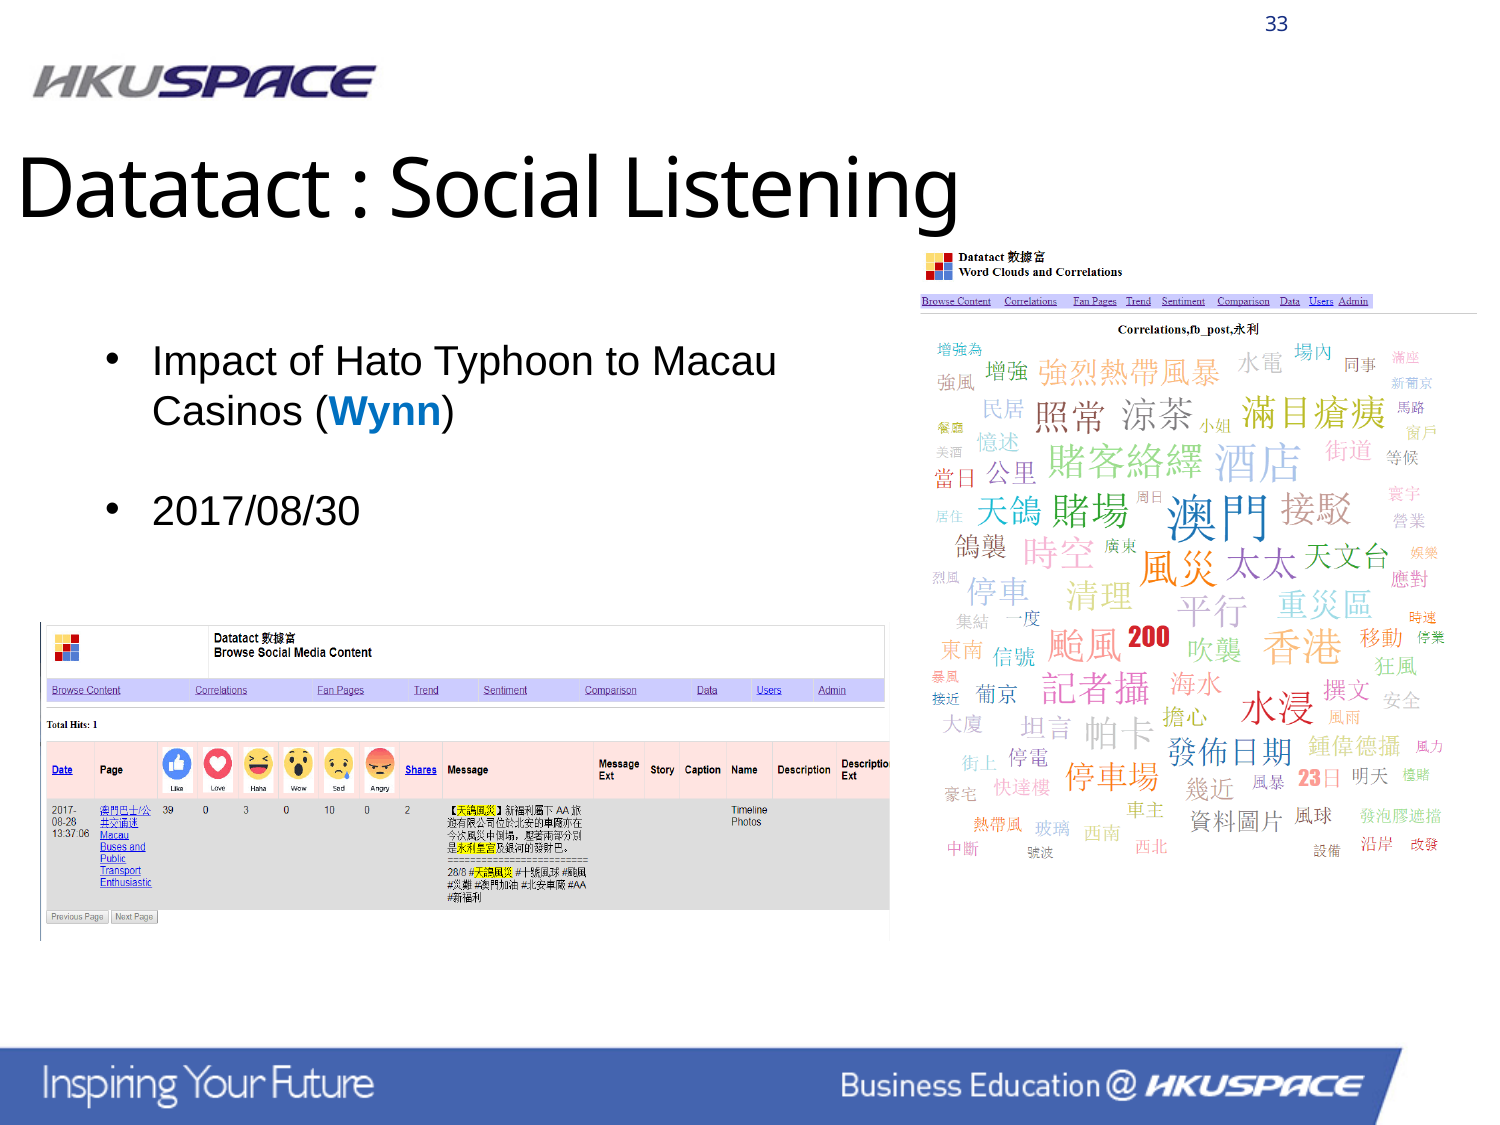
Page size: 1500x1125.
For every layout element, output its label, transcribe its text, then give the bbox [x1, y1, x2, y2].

text_box Impact of Hato Typhoon to Macau Casinos (Wynn) 2017/08/30 [90, 326, 809, 587]
picture [0, 0, 1500, 1125]
slide_number 33 [1250, 3, 1425, 57]
text_box Datatact : Social Listening [0, 101, 1325, 266]
